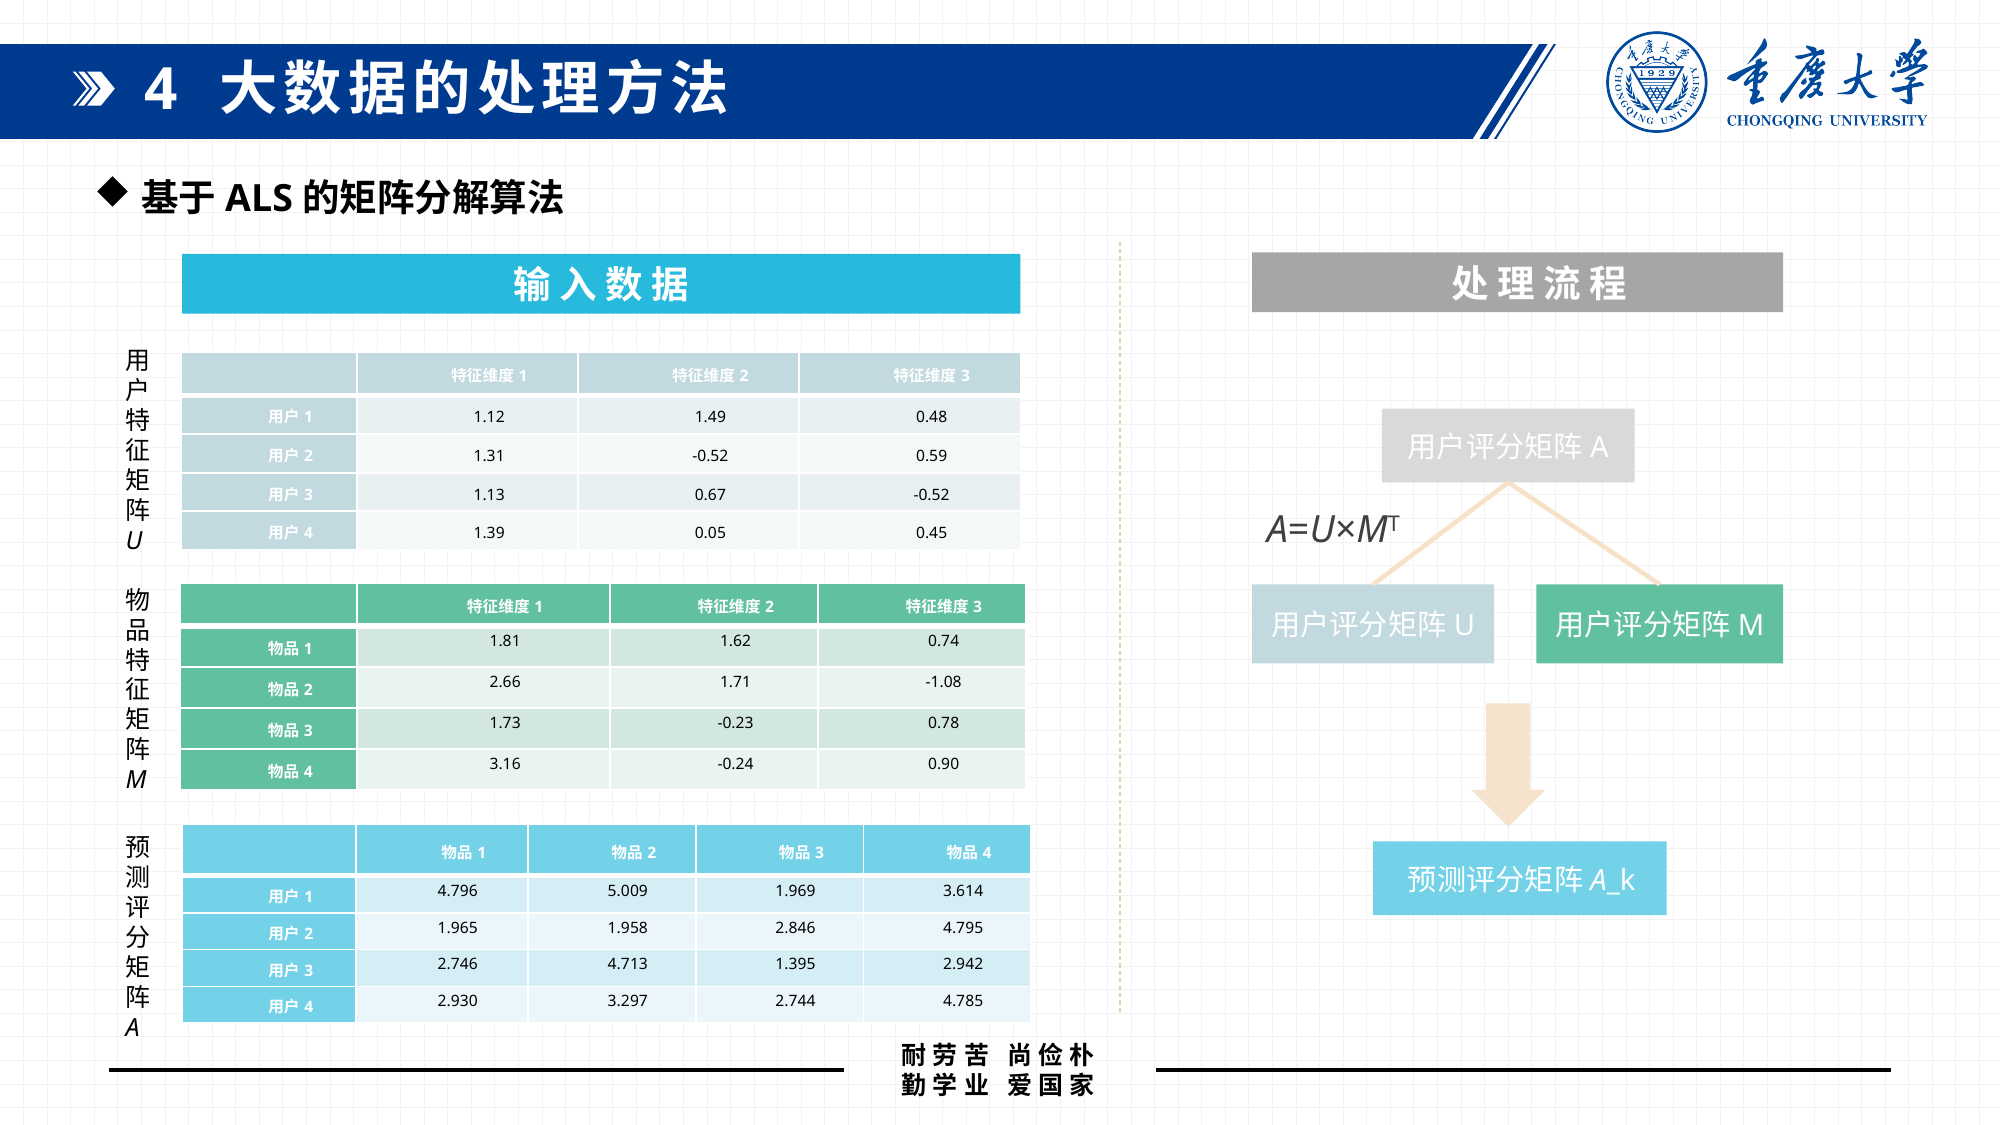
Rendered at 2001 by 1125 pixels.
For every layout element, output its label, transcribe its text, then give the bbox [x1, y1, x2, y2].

text_box 用户特征矩阵U [110, 337, 165, 562]
table_cell 4.713 [529, 950, 695, 986]
table_cell 1.965 [357, 914, 527, 949]
table_cell 1.12 [358, 398, 577, 433]
table_cell 用户1 [182, 398, 356, 433]
table_header 特征维度3 [819, 584, 1025, 623]
table_cell 0.74 [819, 629, 1025, 666]
table_header [183, 825, 355, 873]
table_cell 1.958 [529, 914, 695, 949]
table_cell 用户3 [182, 474, 356, 510]
table_cell -1.08 [819, 668, 1025, 707]
table_header [182, 353, 356, 393]
table_header 物品3 [697, 825, 863, 873]
table_cell 1.73 [358, 709, 609, 748]
table_cell 物品1 [181, 629, 356, 666]
table_cell 用户4 [183, 987, 355, 1022]
text_box A=U×MT [1252, 497, 1373, 558]
table_cell 0.67 [579, 474, 798, 510]
text_box 物品特征矩阵M [110, 576, 175, 802]
table_cell -0.24 [611, 750, 817, 789]
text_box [1471, 703, 1546, 827]
text_box 用户评分矩阵U [1251, 583, 1495, 664]
table_cell 2.942 [864, 950, 1030, 986]
table_cell 用户1 [183, 878, 355, 912]
table_cell 1.395 [697, 950, 863, 986]
table_cell 用户3 [183, 950, 355, 986]
table_cell 0.45 [800, 512, 1020, 549]
text_box 输 入 数 据 [182, 253, 1021, 314]
table_cell 1.969 [697, 878, 863, 912]
table_cell 1.71 [611, 668, 817, 707]
table_cell 1.62 [611, 629, 817, 666]
table_header 物品4 [864, 825, 1030, 873]
table_cell 3.297 [529, 987, 695, 1022]
table_cell -0.23 [611, 709, 817, 748]
table_cell 2.744 [697, 987, 863, 1022]
table_header 物品2 [529, 825, 695, 873]
table_cell 用户4 [182, 512, 356, 549]
table_cell 2.930 [357, 987, 527, 1022]
table_cell 2.66 [358, 668, 609, 707]
table_cell 1.31 [358, 435, 577, 472]
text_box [1373, 482, 1508, 585]
table_cell 4.795 [864, 914, 1030, 949]
table_cell 3.614 [864, 878, 1030, 912]
table_header [181, 584, 356, 623]
table_header 特征维度1 [358, 353, 577, 393]
table_cell 0.90 [819, 750, 1025, 789]
table_cell 0.59 [800, 435, 1020, 472]
table_cell -0.52 [579, 435, 798, 472]
table_header 特征维度2 [579, 353, 798, 393]
table_cell 2.846 [697, 914, 863, 949]
text_box 用户评分矩阵M [1535, 583, 1784, 664]
table_cell 1.13 [358, 474, 577, 510]
table_cell 4.785 [864, 987, 1030, 1022]
table_cell 1.39 [358, 512, 577, 549]
list 4 大数据的处理方法 [108, 51, 1356, 136]
text_box 预测评分矩阵A_k [1372, 840, 1668, 916]
picture [1606, 31, 1928, 133]
text_box 处 理 流 程 [1252, 252, 1784, 313]
text_box 基于ALS的矩阵分解算法 [79, 166, 580, 227]
table_header 特征维度1 [358, 584, 609, 623]
table_cell 用户2 [182, 435, 356, 472]
text_box 预测评分矩阵A [110, 824, 166, 1049]
table_cell -0.52 [800, 474, 1020, 510]
table_header 特征维度3 [800, 353, 1020, 393]
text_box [1508, 482, 1660, 585]
table_cell 1.49 [579, 398, 798, 433]
table_cell 1.81 [358, 629, 609, 666]
table_cell 物品3 [181, 709, 356, 748]
table_cell 0.78 [819, 709, 1025, 748]
table_header 物品1 [357, 825, 527, 873]
table_cell 4.796 [357, 878, 527, 912]
table_cell 5.009 [529, 878, 695, 912]
table_cell 用户2 [183, 914, 355, 949]
table_cell 0.48 [800, 398, 1020, 433]
table_cell 物品4 [181, 750, 356, 789]
table_header 特征维度2 [611, 584, 817, 623]
table_cell 3.16 [358, 750, 609, 789]
table_cell 物品2 [181, 668, 356, 707]
table_cell 0.05 [579, 512, 798, 549]
text_box 用户评分矩阵A [1381, 408, 1636, 482]
table_cell 2.746 [357, 950, 527, 986]
